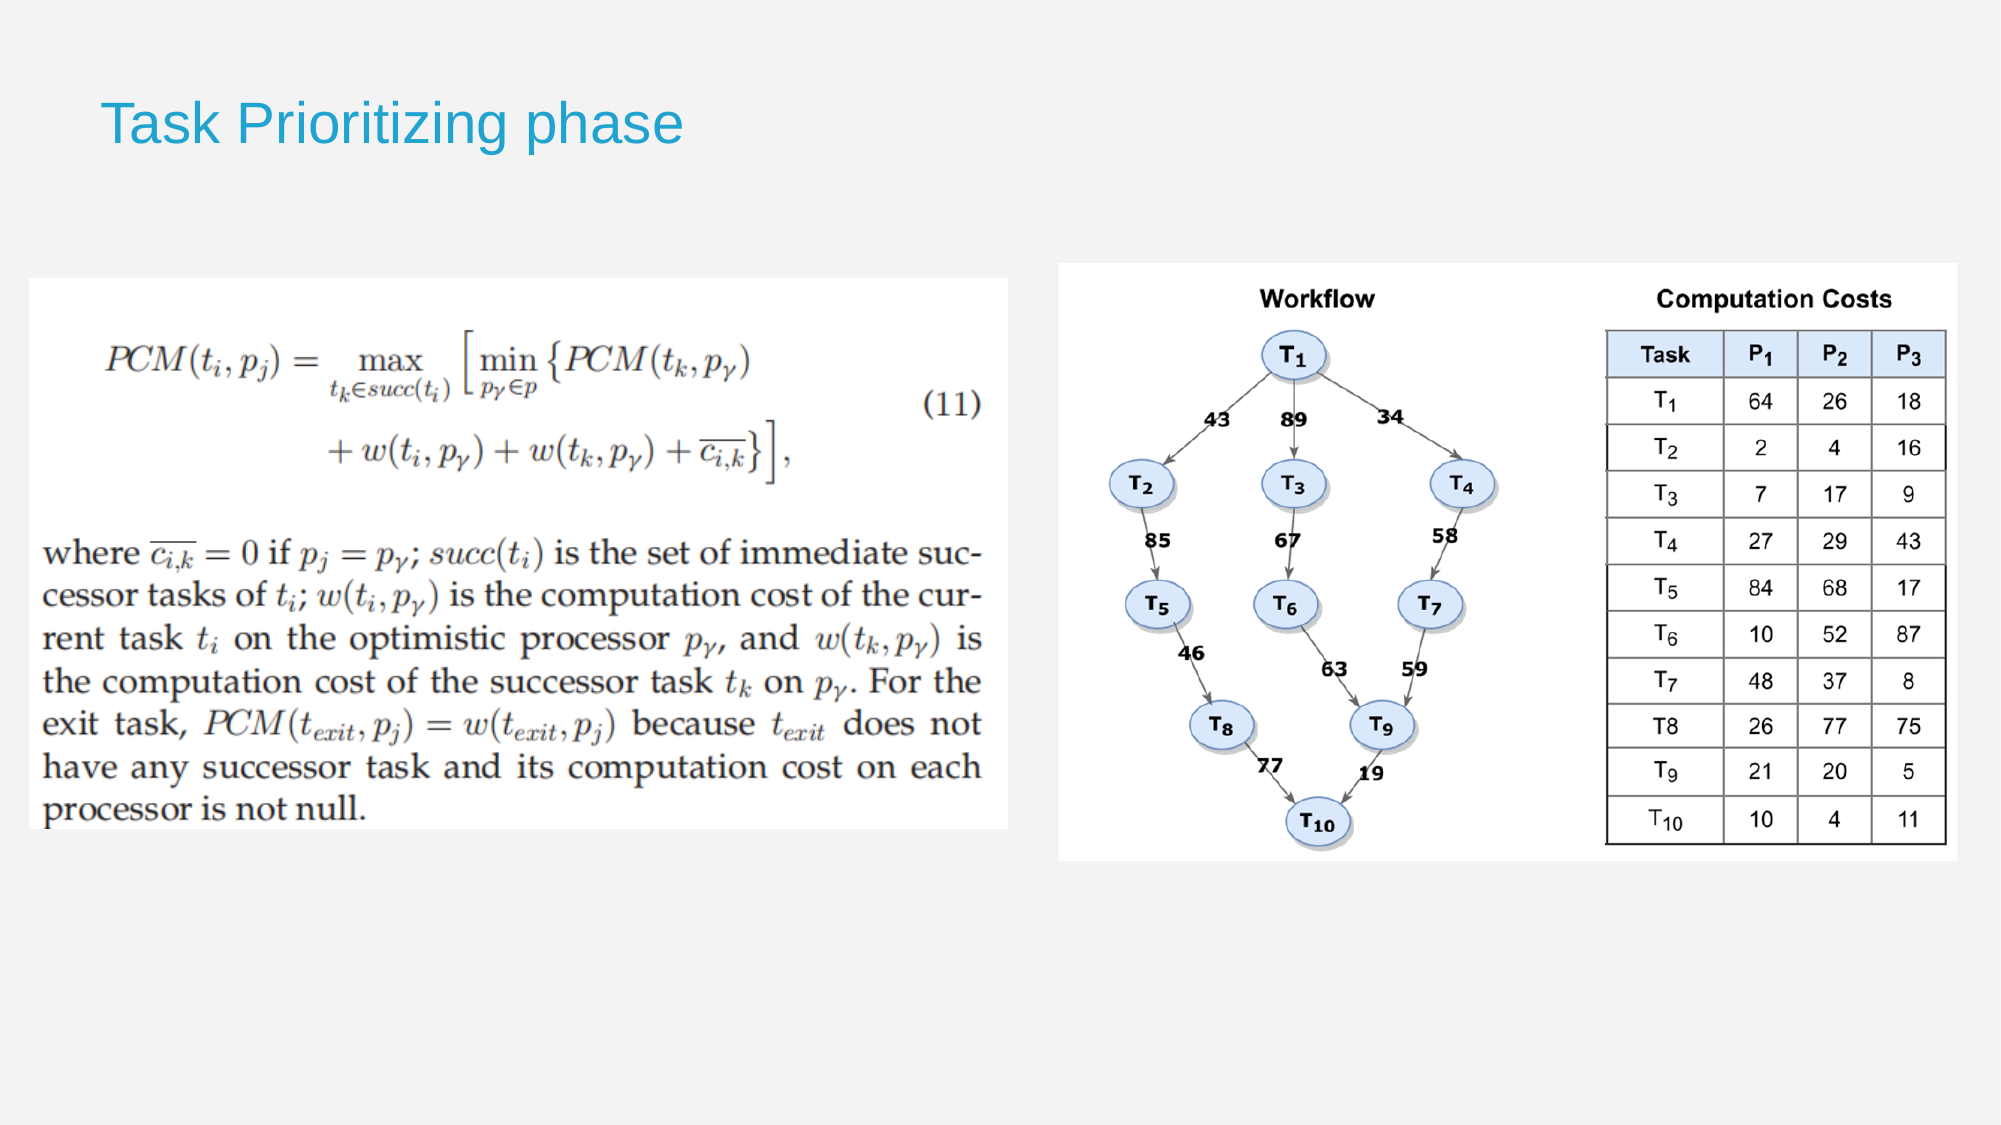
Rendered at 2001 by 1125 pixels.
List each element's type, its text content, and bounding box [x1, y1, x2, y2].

picture [1059, 263, 1957, 861]
picture [29, 278, 1008, 829]
text_box Task Prioritizing phase [85, 78, 1114, 163]
